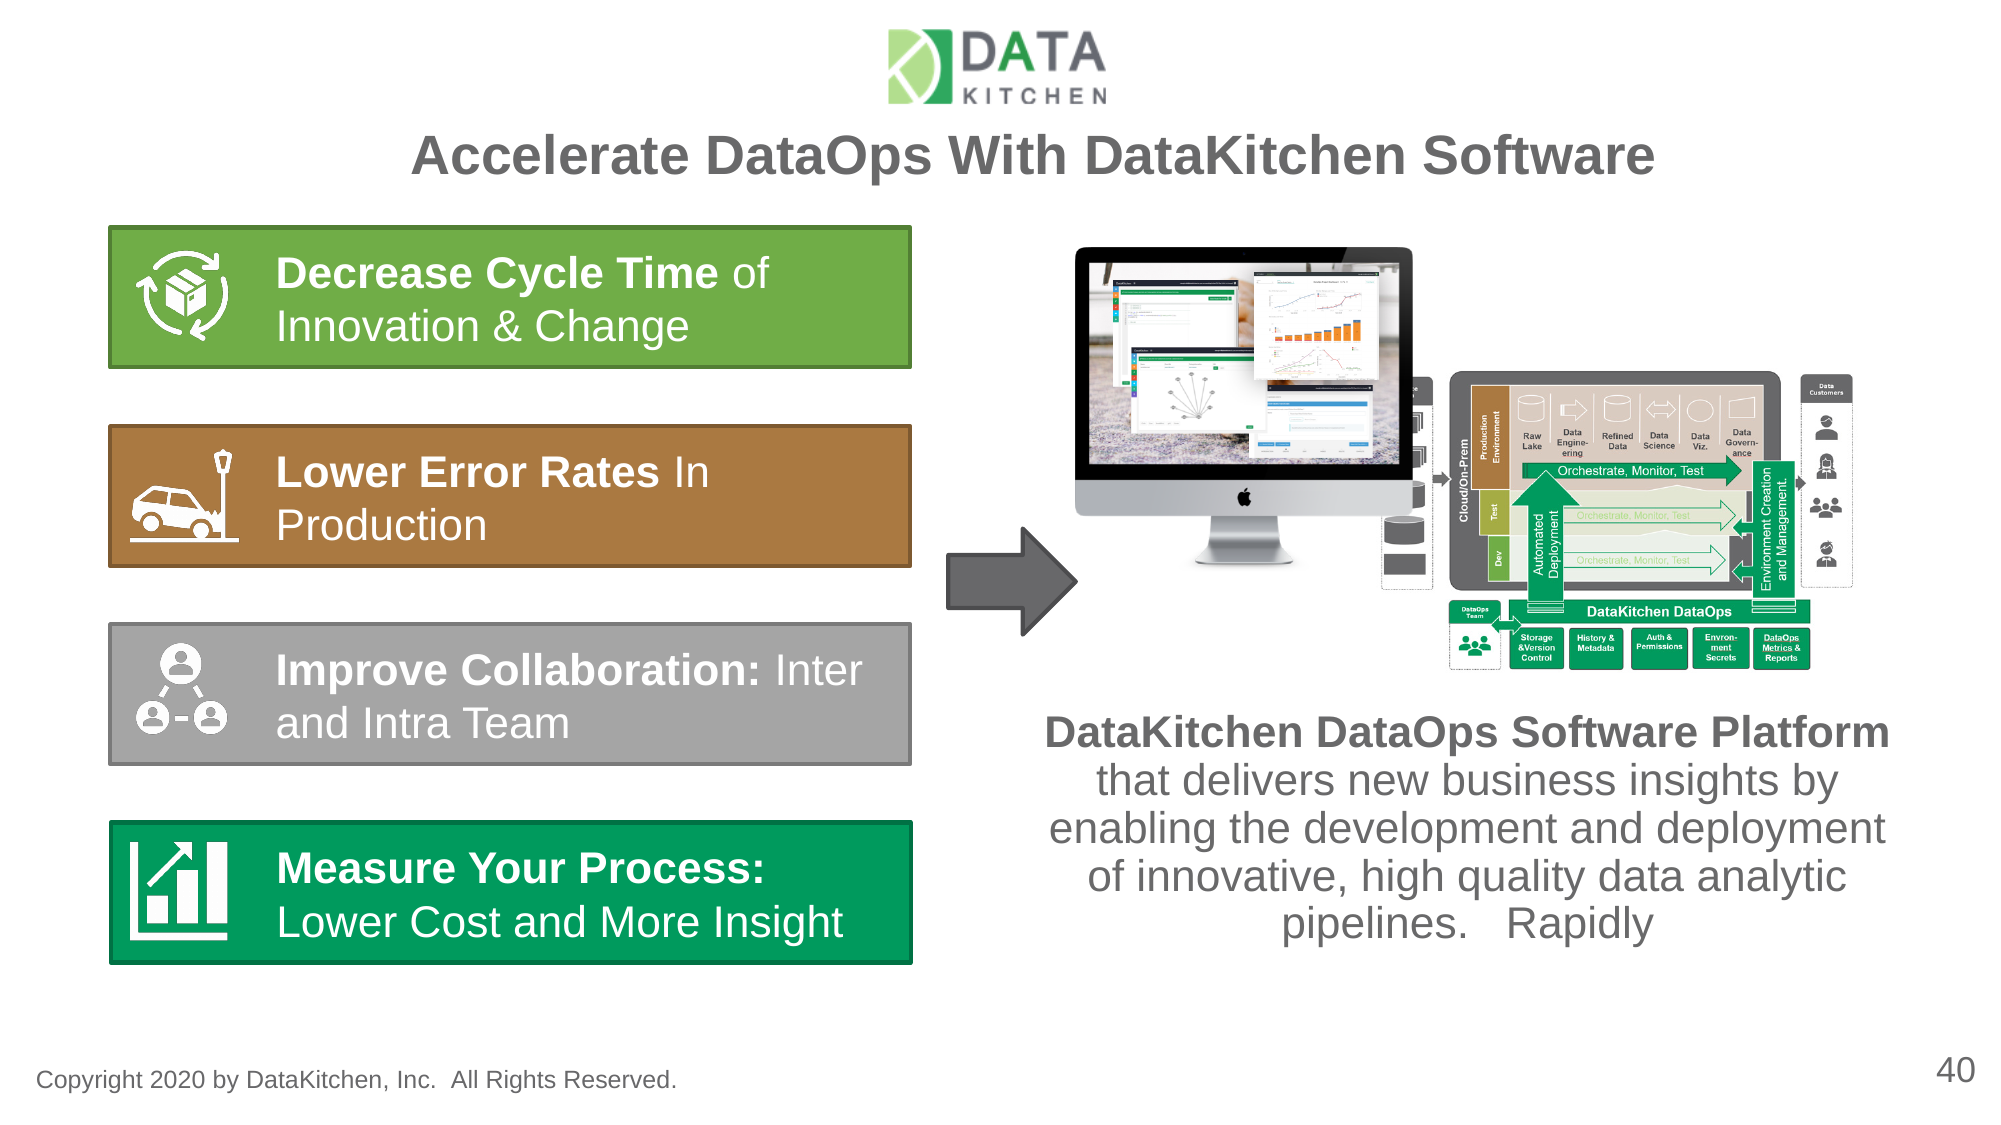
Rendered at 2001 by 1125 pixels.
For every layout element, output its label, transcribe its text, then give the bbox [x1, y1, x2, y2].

picture [881, 24, 1119, 119]
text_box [1075, 247, 1516, 636]
title Accelerate DataOps With DataKitchen Software [137, 58, 1932, 229]
slide_number 40 [1871, 1038, 1992, 1125]
text_box DataKitchen DataOps Software Platform that delivers new business insights by enabling the development and deployment of innovative, high quality data analytic pipelines. Rapidly [999, 701, 1920, 956]
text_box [109, 822, 911, 963]
picture [1365, 362, 1867, 673]
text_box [109, 623, 911, 765]
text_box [109, 225, 911, 368]
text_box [109, 425, 911, 567]
text_box [946, 526, 1070, 637]
